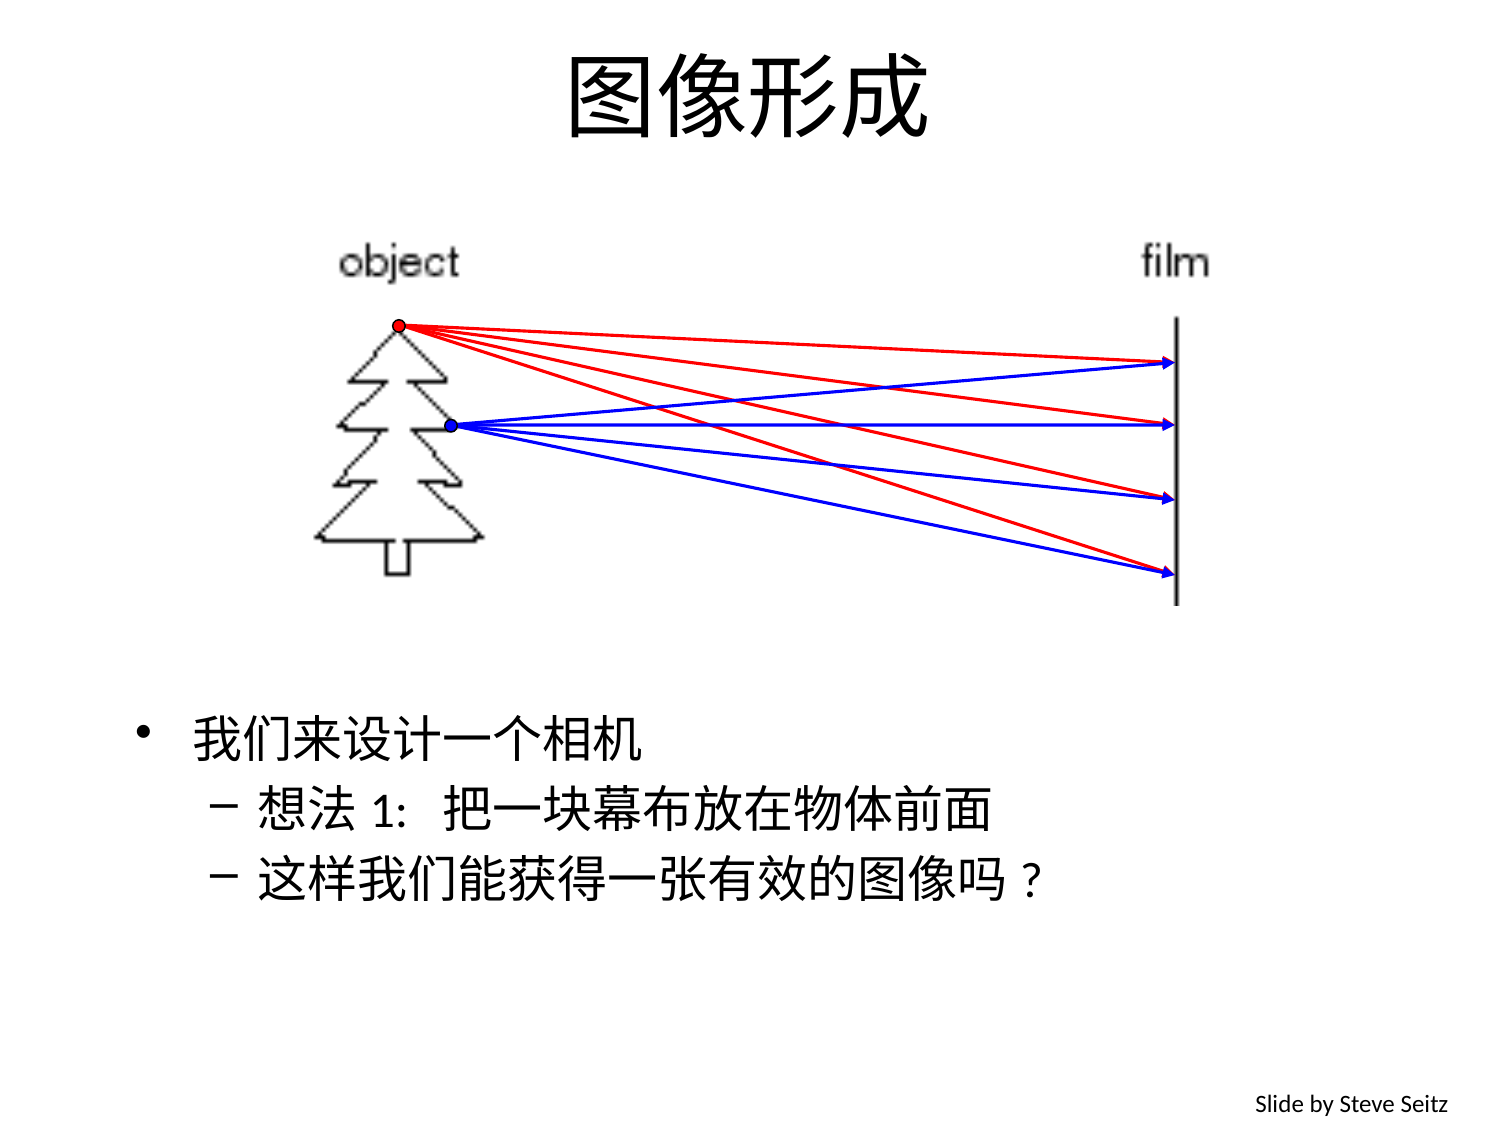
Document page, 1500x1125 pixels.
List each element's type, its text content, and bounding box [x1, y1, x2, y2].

title 图像形成 [73, 0, 1424, 188]
text_box 我们来设计一个相机 想法1: 把一块幕布放在物体前面 这样我们能获得一张有效的图像吗? [121, 700, 1433, 913]
picture [312, 237, 1213, 607]
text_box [399, 324, 1176, 576]
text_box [449, 362, 1176, 576]
text_box Slide by Steve Seitz [1240, 1080, 1500, 1125]
